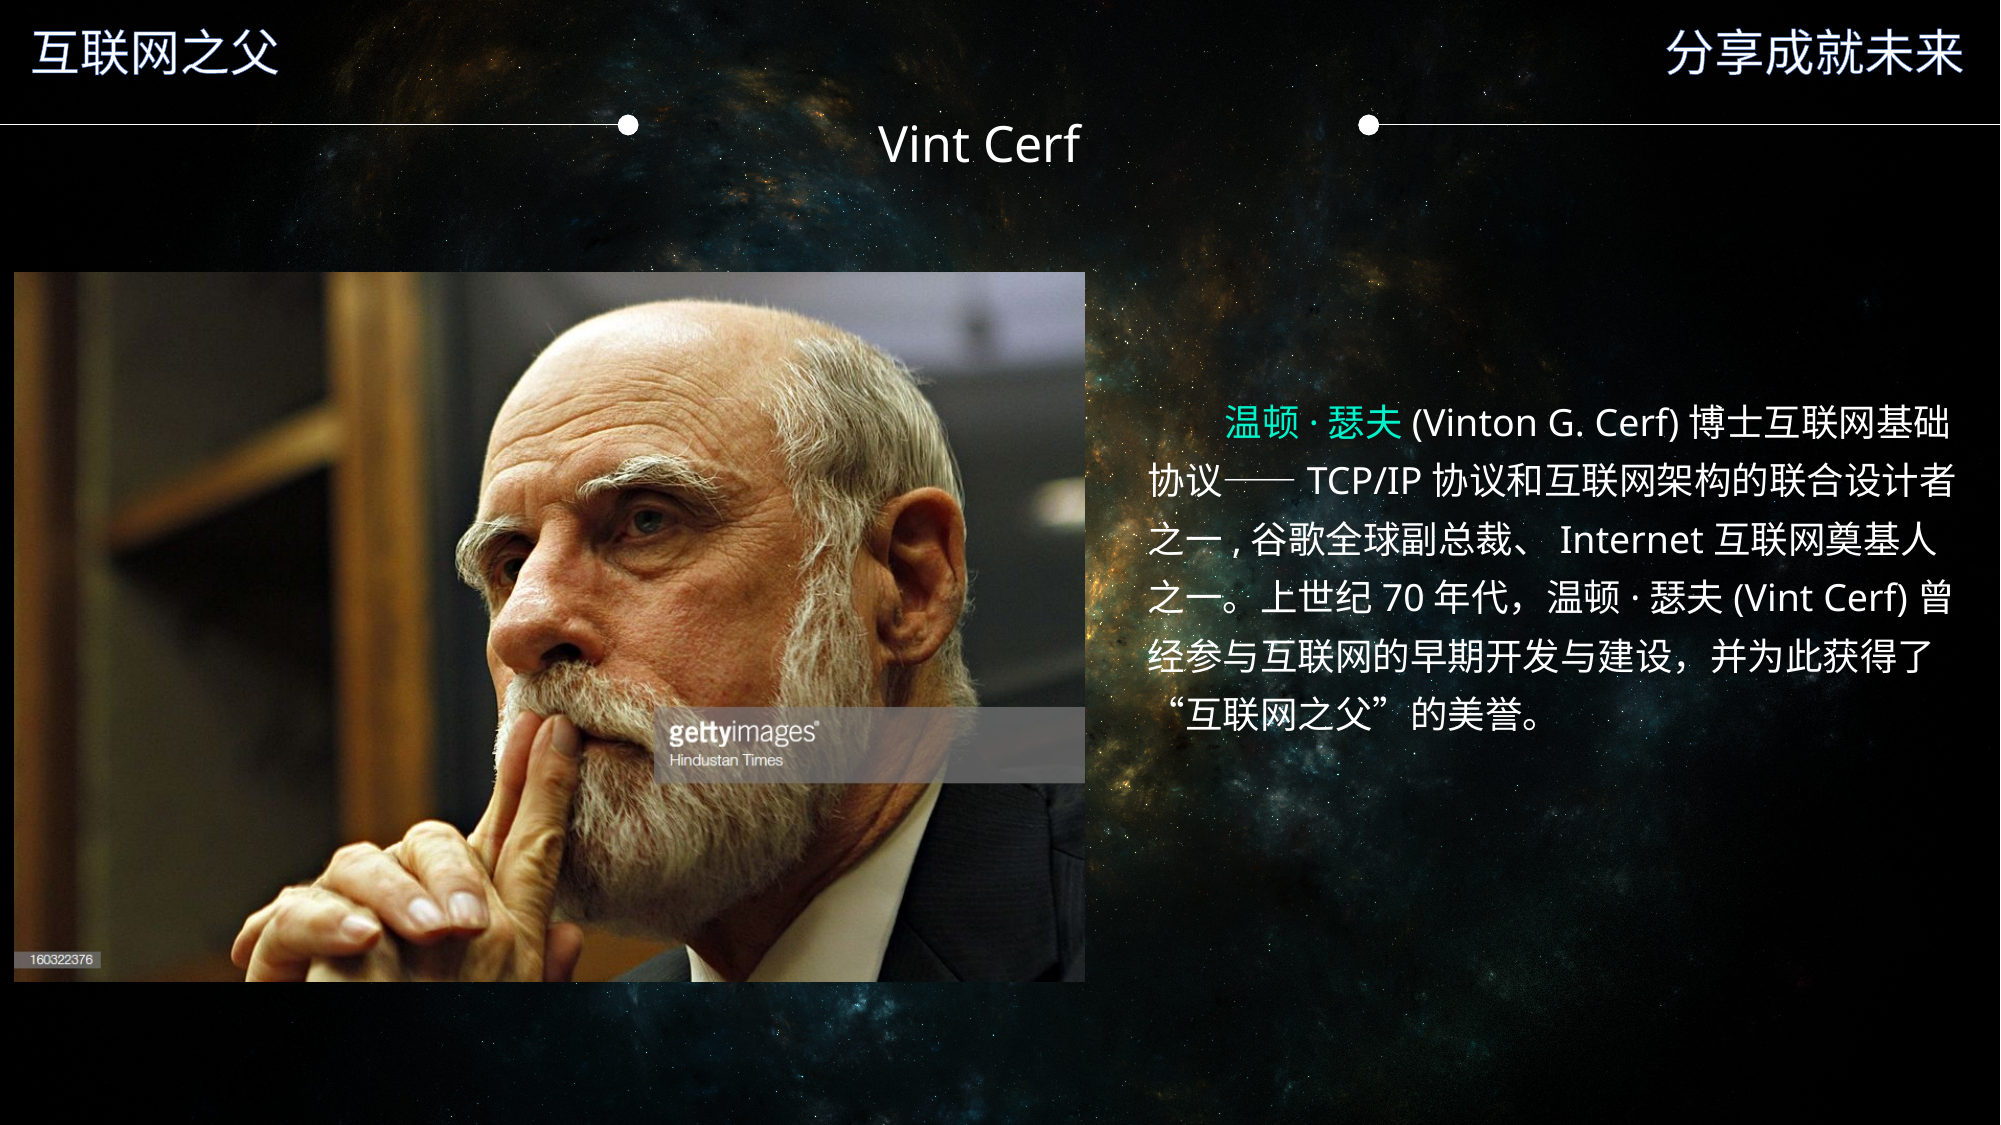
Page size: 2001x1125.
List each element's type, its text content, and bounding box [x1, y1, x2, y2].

text_box 温顿·瑟夫(Vinton G. Cerf)博士互联网基础协议——TCP/IP协议和互联网架构的联合设计者之一,谷歌全球副总裁、Internet互联网奠基人之一。上世纪70年代，温顿·瑟夫(Vint Cerf)曾经参与互联网的早期开发与建设，并为此获得了“互联网之父”的美誉。 [1136, 379, 1976, 742]
picture [0, 0, 2000, 1125]
text_box Vint Cerf [863, 105, 1137, 181]
text_box 互联网之父 [15, 13, 295, 89]
text_box 分享成就未来 [1649, 13, 1980, 89]
